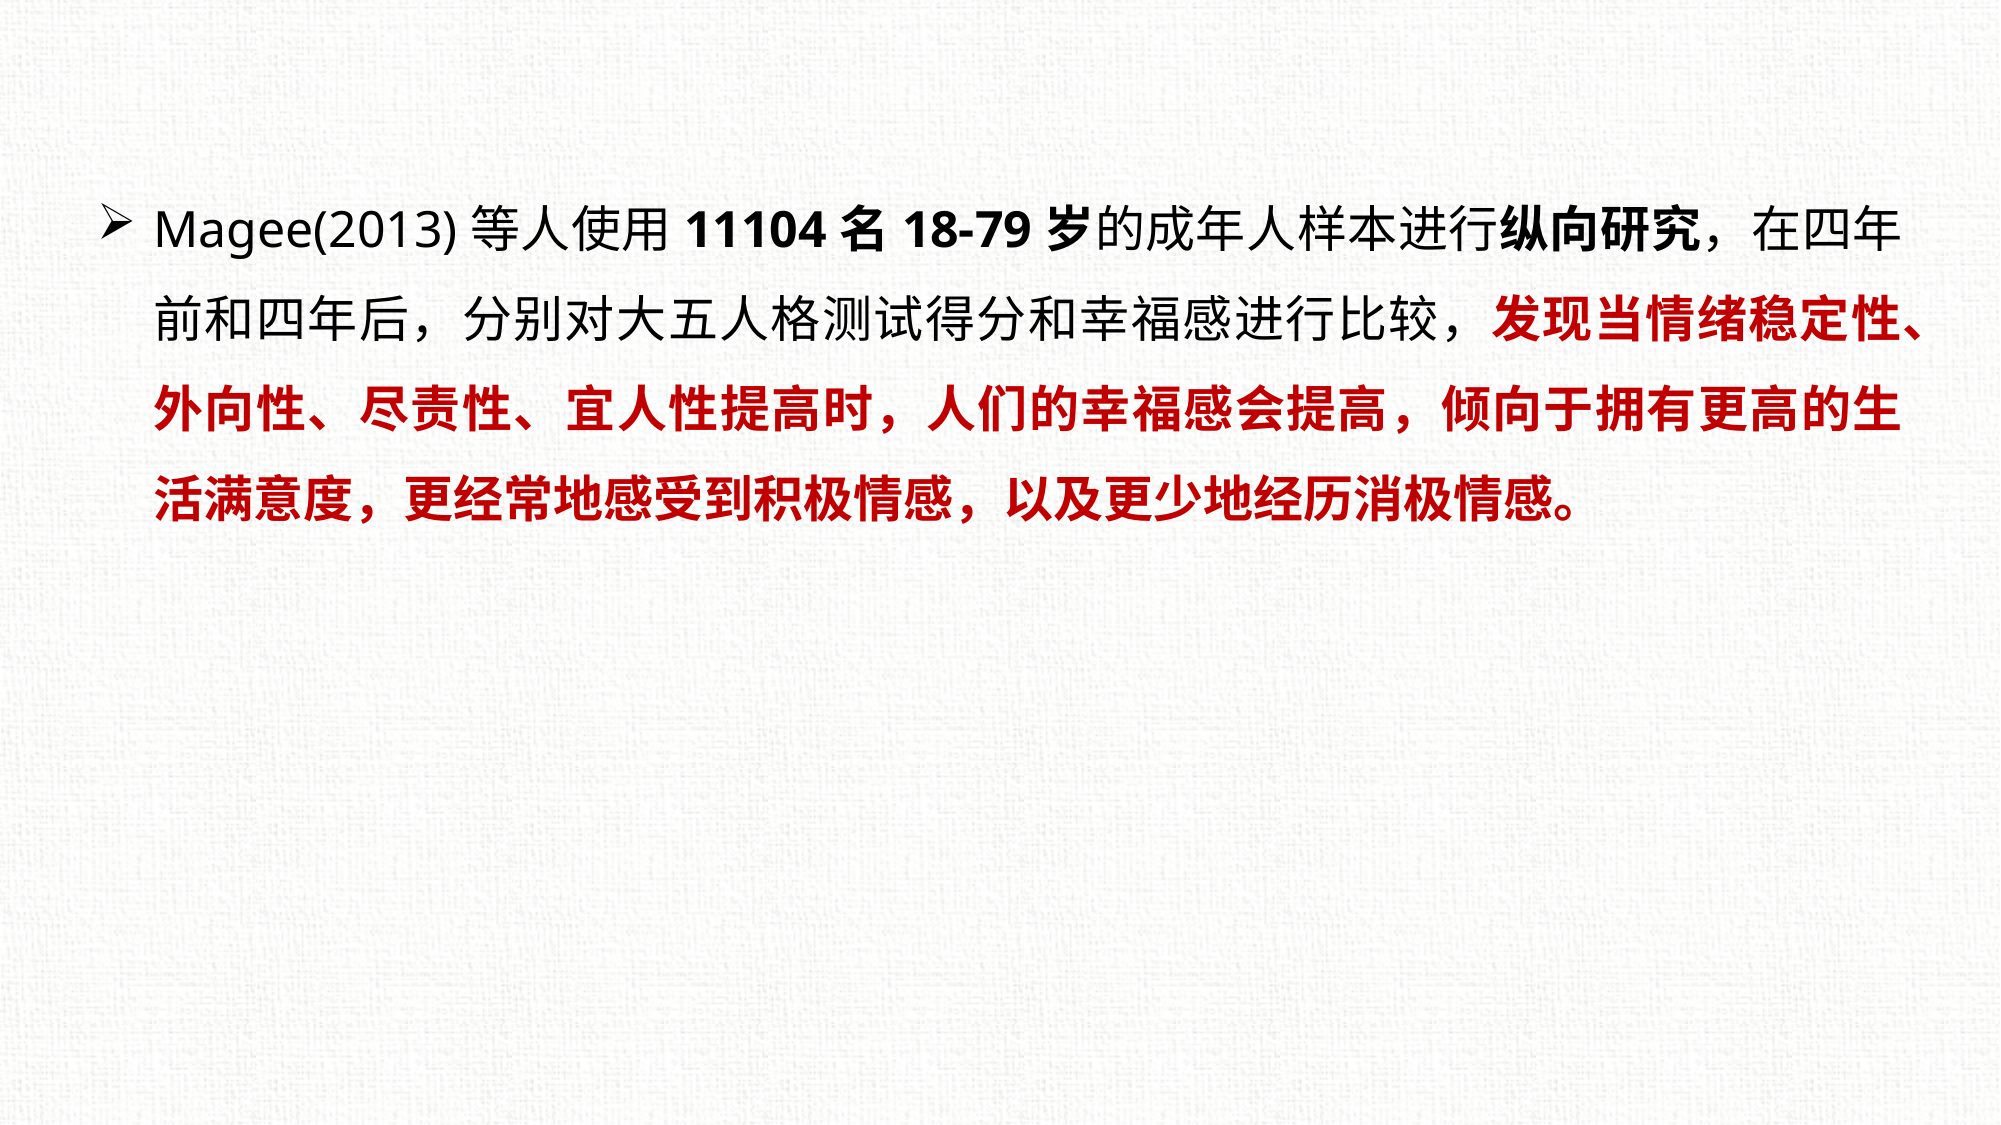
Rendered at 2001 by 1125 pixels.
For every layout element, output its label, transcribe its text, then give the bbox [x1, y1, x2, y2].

text_box Magee(2013)等人使用11104名18-79岁的成年人样本进行纵向研究，在四年前和四年后，分别对大五人格测试得分和幸福感进行比较，发现当情绪稳定性、外向性、尽责性、宜人性提高时，人们的幸福感会提高，倾向于拥有更高的生活满意度，更经常地感受到积极情感，以及更少地经历消极情感。 [82, 100, 1918, 536]
